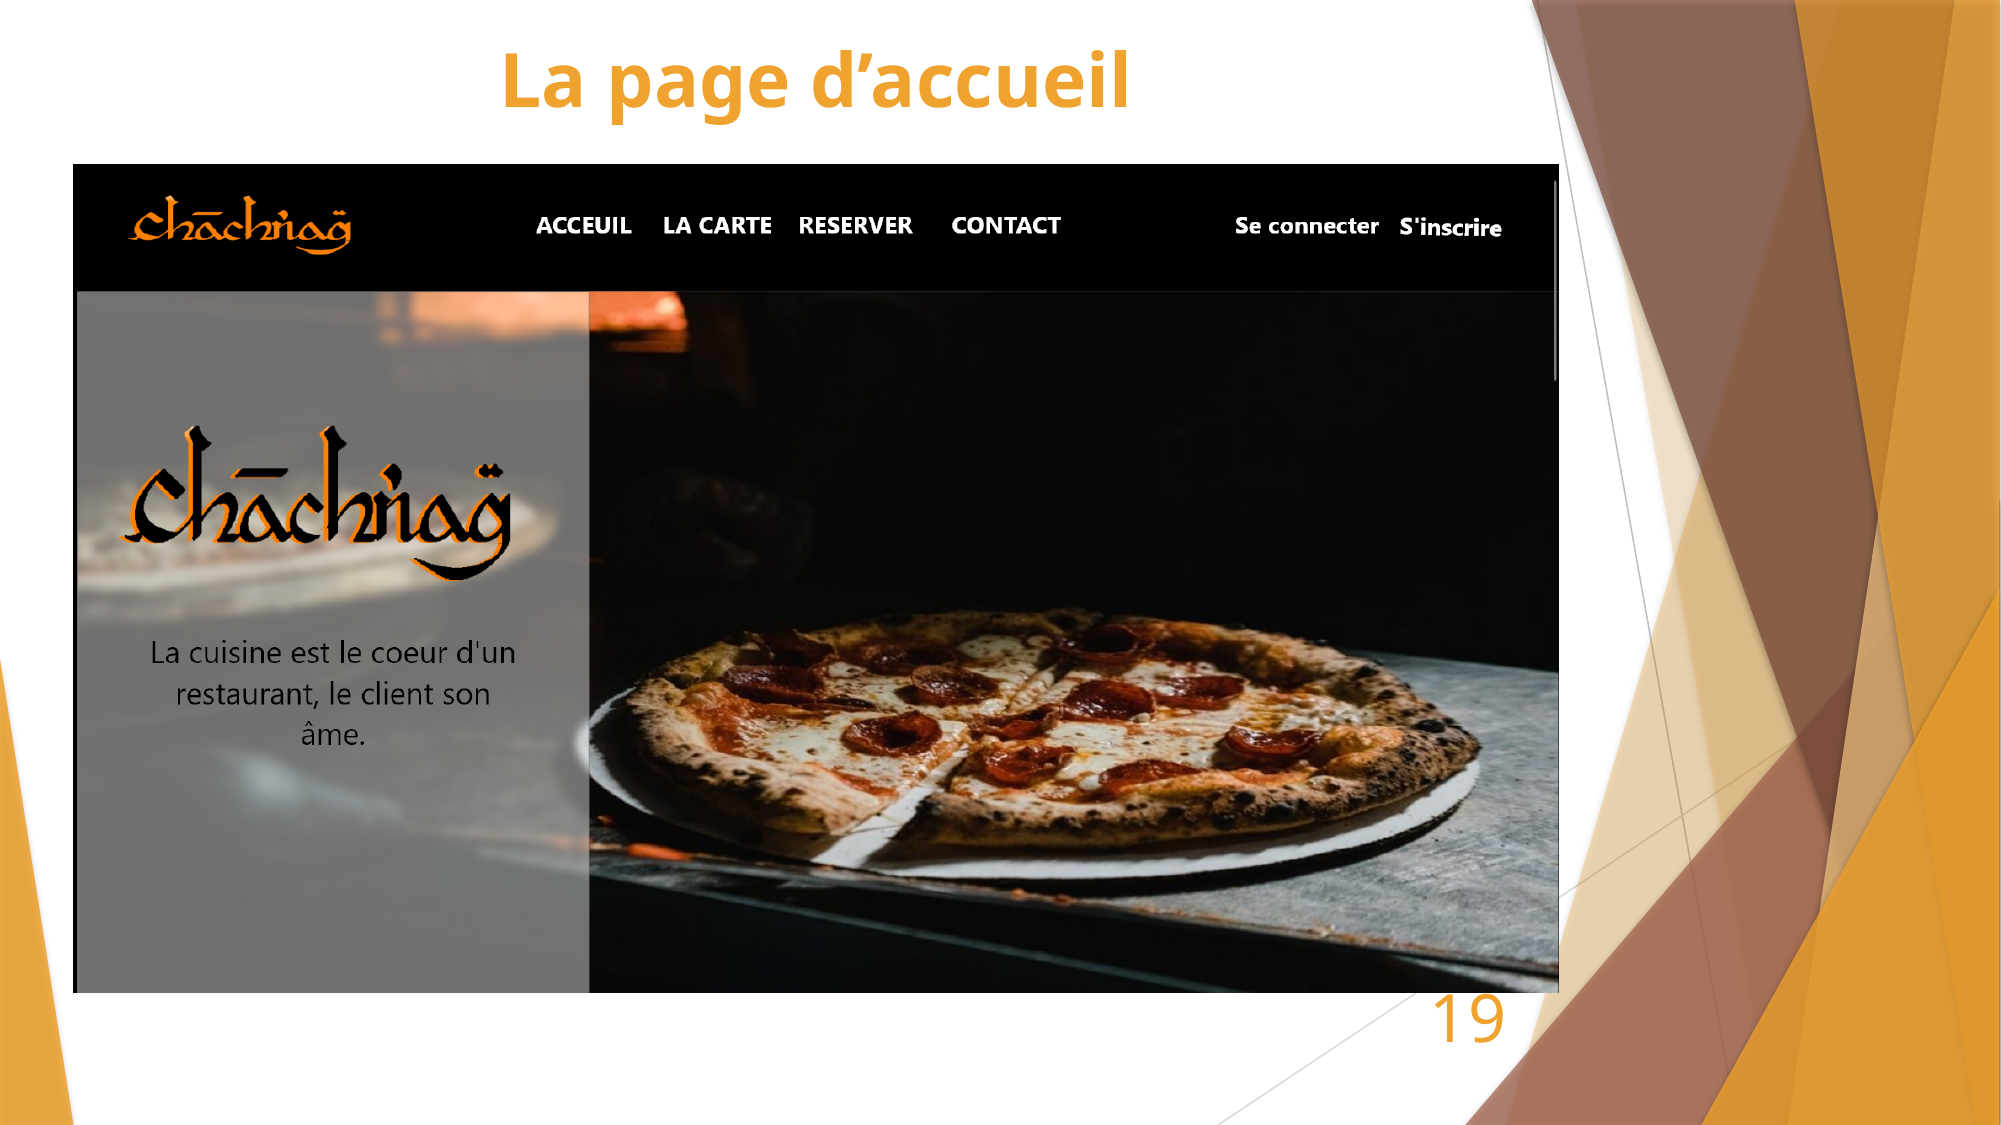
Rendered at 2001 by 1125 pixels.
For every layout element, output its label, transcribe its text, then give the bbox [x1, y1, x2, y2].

title La page d’accueil [111, 25, 1522, 144]
slide_number 19 [1409, 1002, 1522, 1051]
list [73, 164, 1560, 994]
